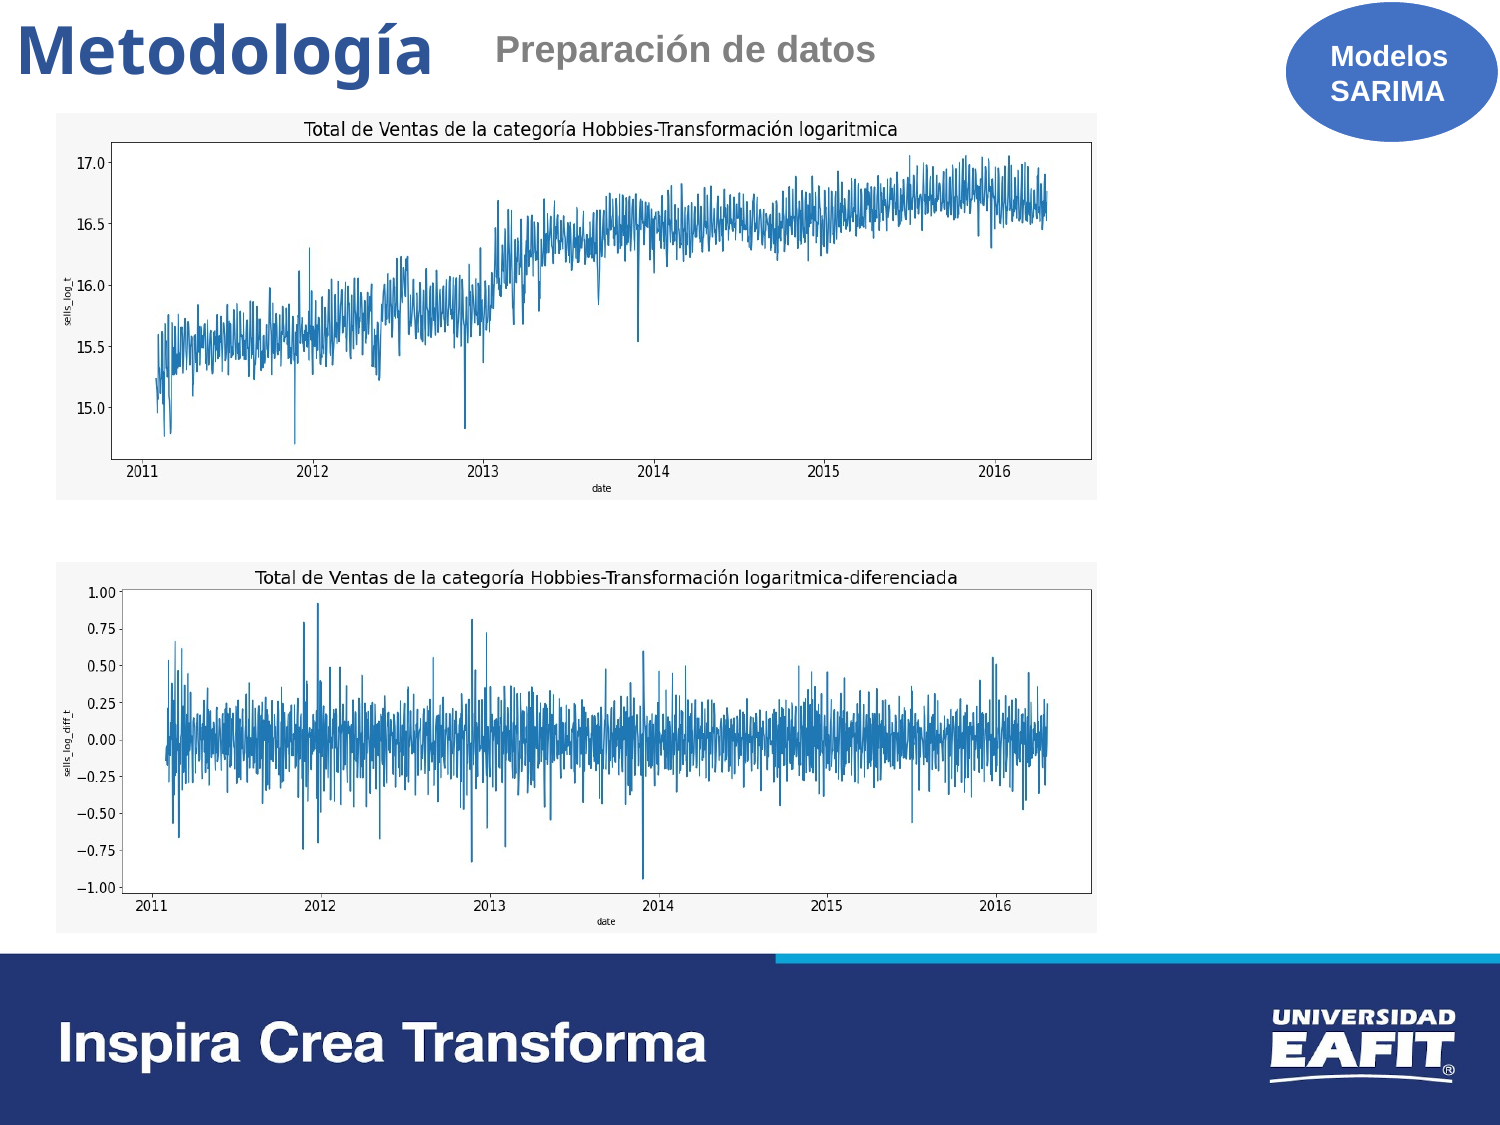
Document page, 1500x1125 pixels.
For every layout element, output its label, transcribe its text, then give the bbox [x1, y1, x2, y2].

text_box Metodología [0, 75, 1288, 95]
text_box Modelos SARIMA [1283, 75, 1500, 145]
text_box [0, 0, 1500, 75]
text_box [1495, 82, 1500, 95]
picture [0, 95, 1500, 1125]
